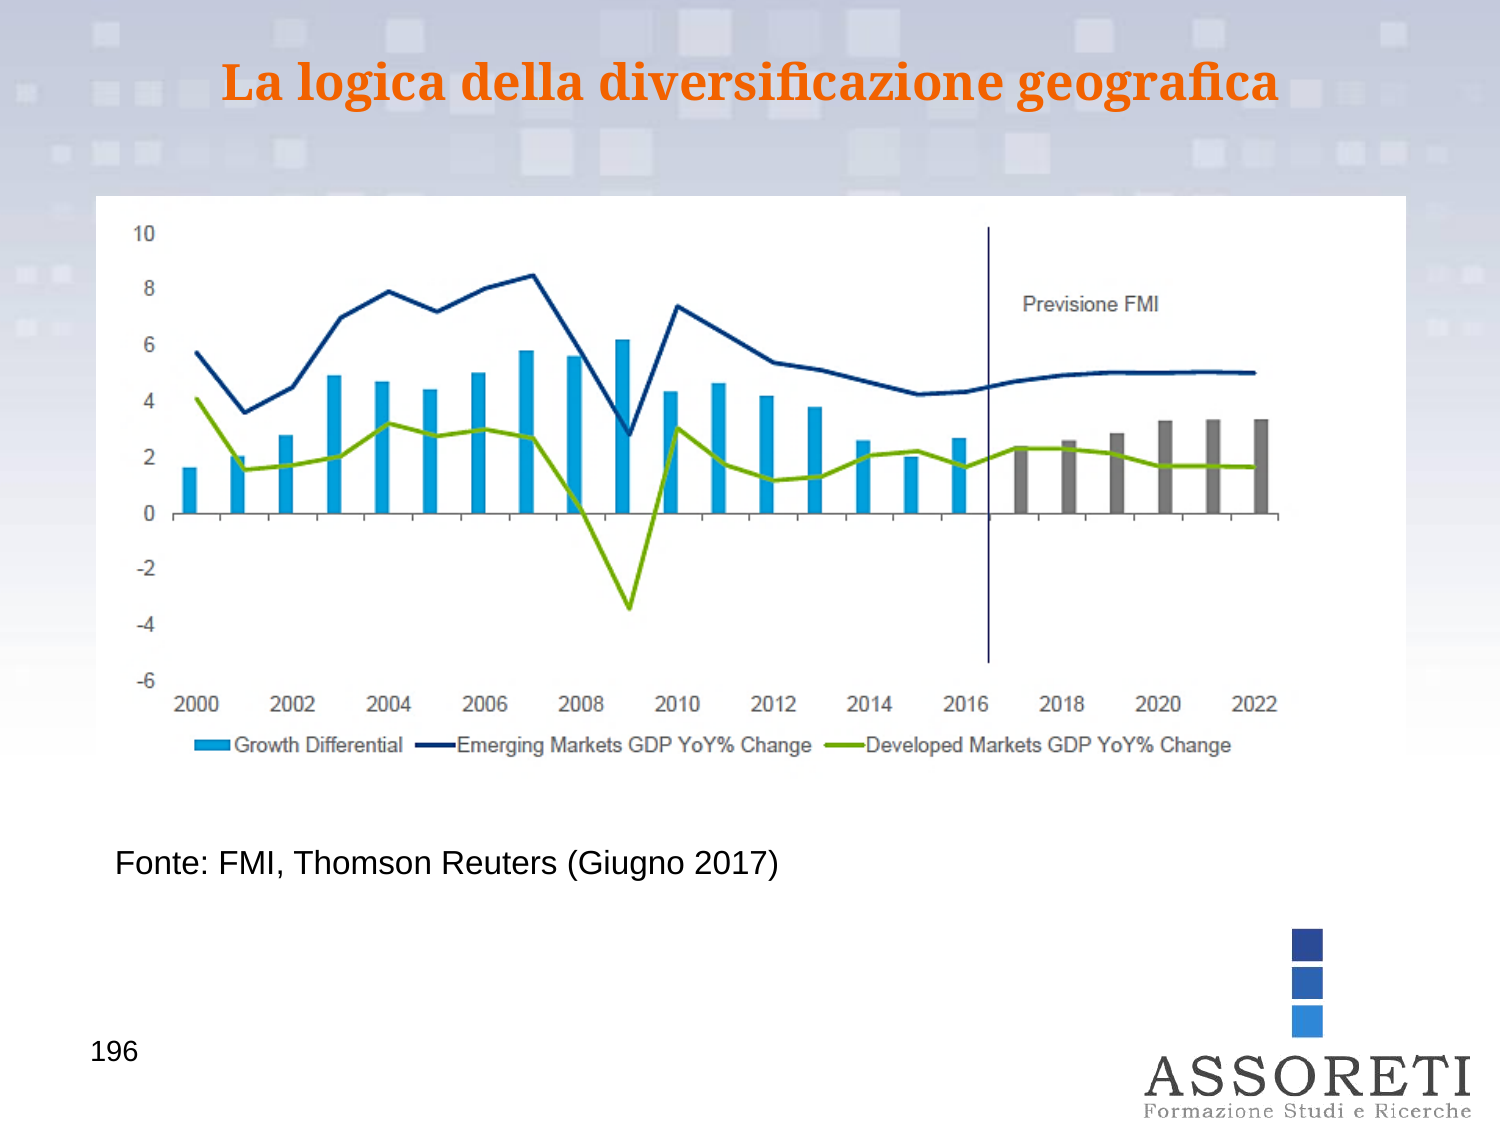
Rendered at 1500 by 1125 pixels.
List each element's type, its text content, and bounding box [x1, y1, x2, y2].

picture [0, 0, 1500, 1125]
text_box Fonte: FMI, Thomson Reuters (Giugno 2017) [100, 833, 1352, 889]
text_box La logica della diversificazione geografica [72, 42, 1431, 118]
slide_number 196 [74, 1024, 426, 1103]
